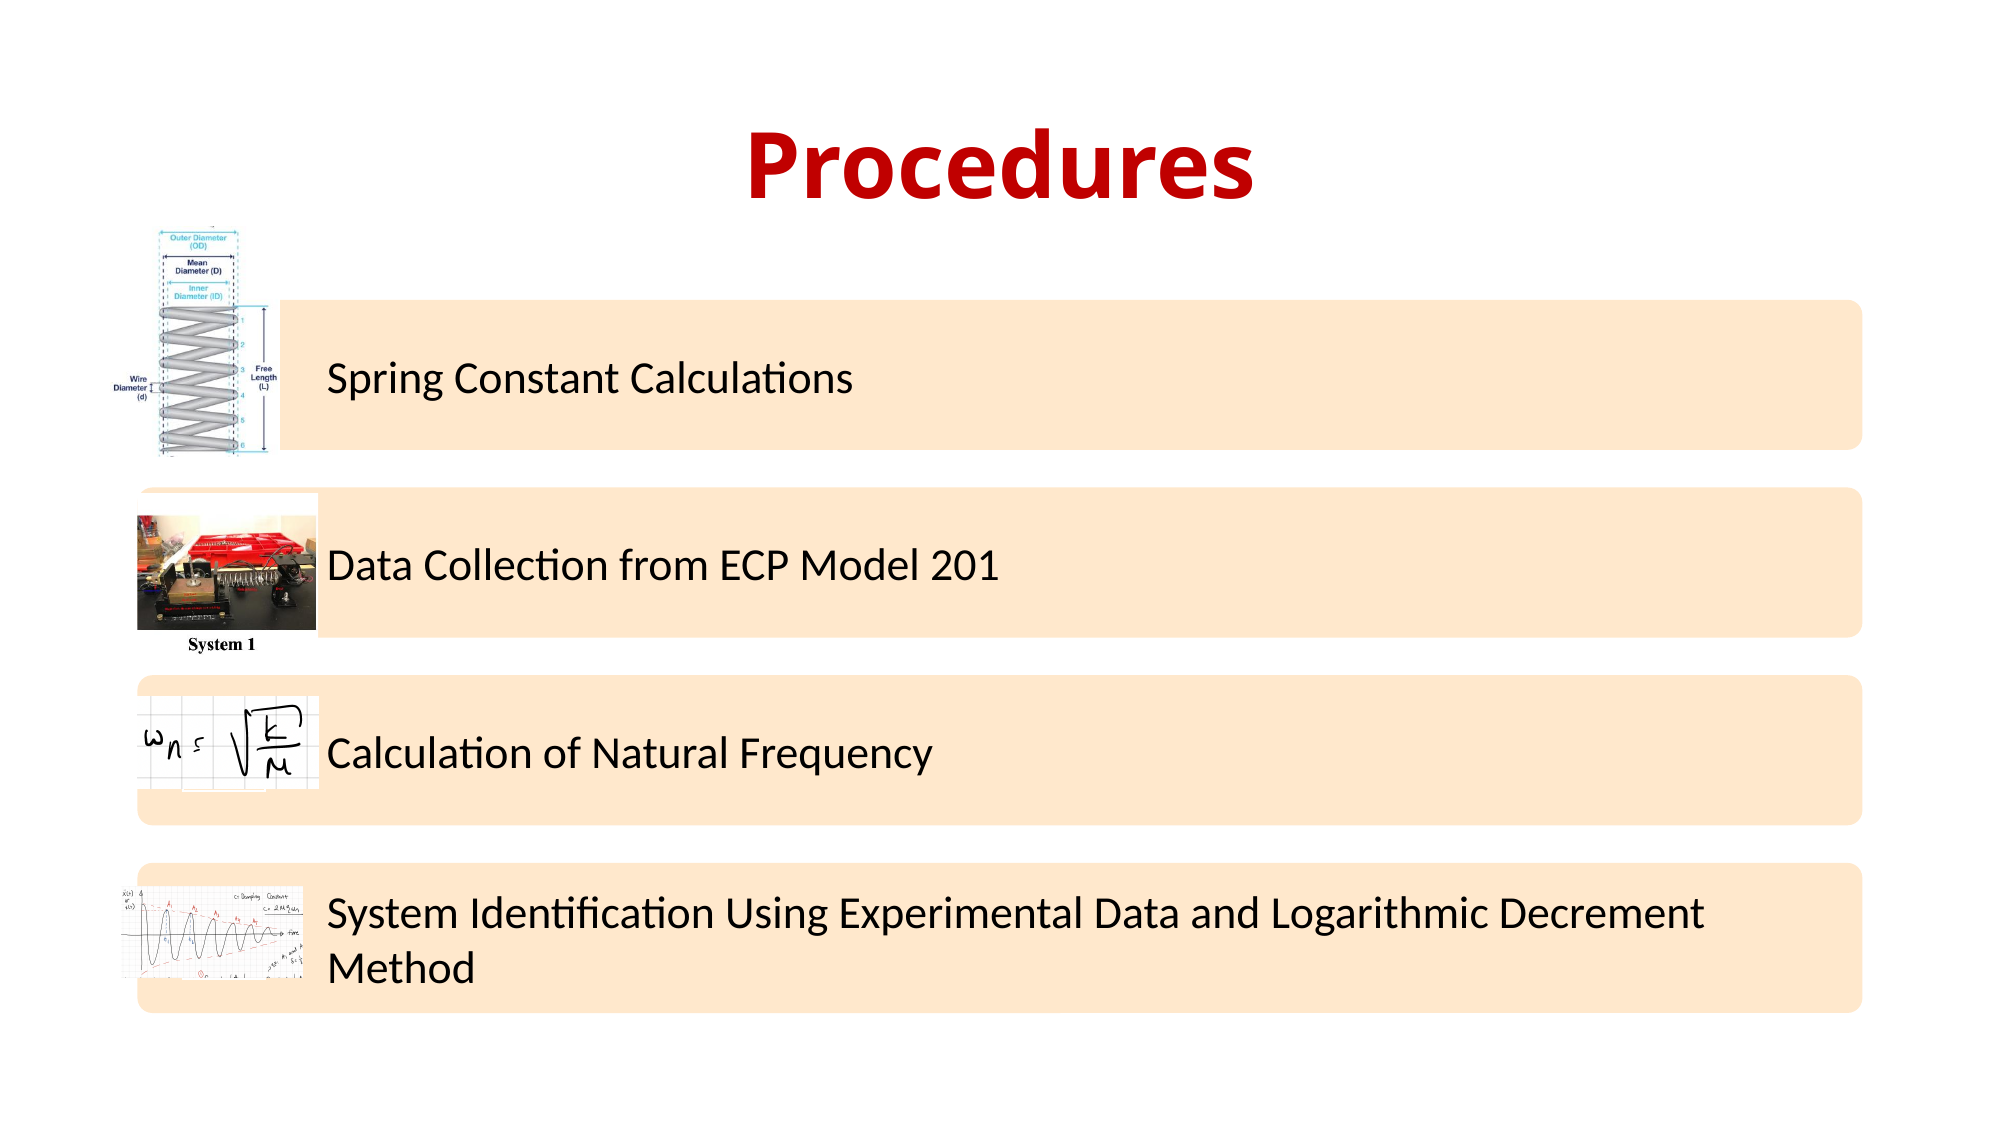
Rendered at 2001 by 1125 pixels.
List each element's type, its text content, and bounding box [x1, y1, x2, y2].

picture [110, 226, 280, 457]
picture [137, 696, 319, 789]
picture [121, 886, 303, 978]
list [137, 299, 1863, 1014]
picture [137, 493, 319, 657]
title Procedures [137, 59, 1863, 278]
